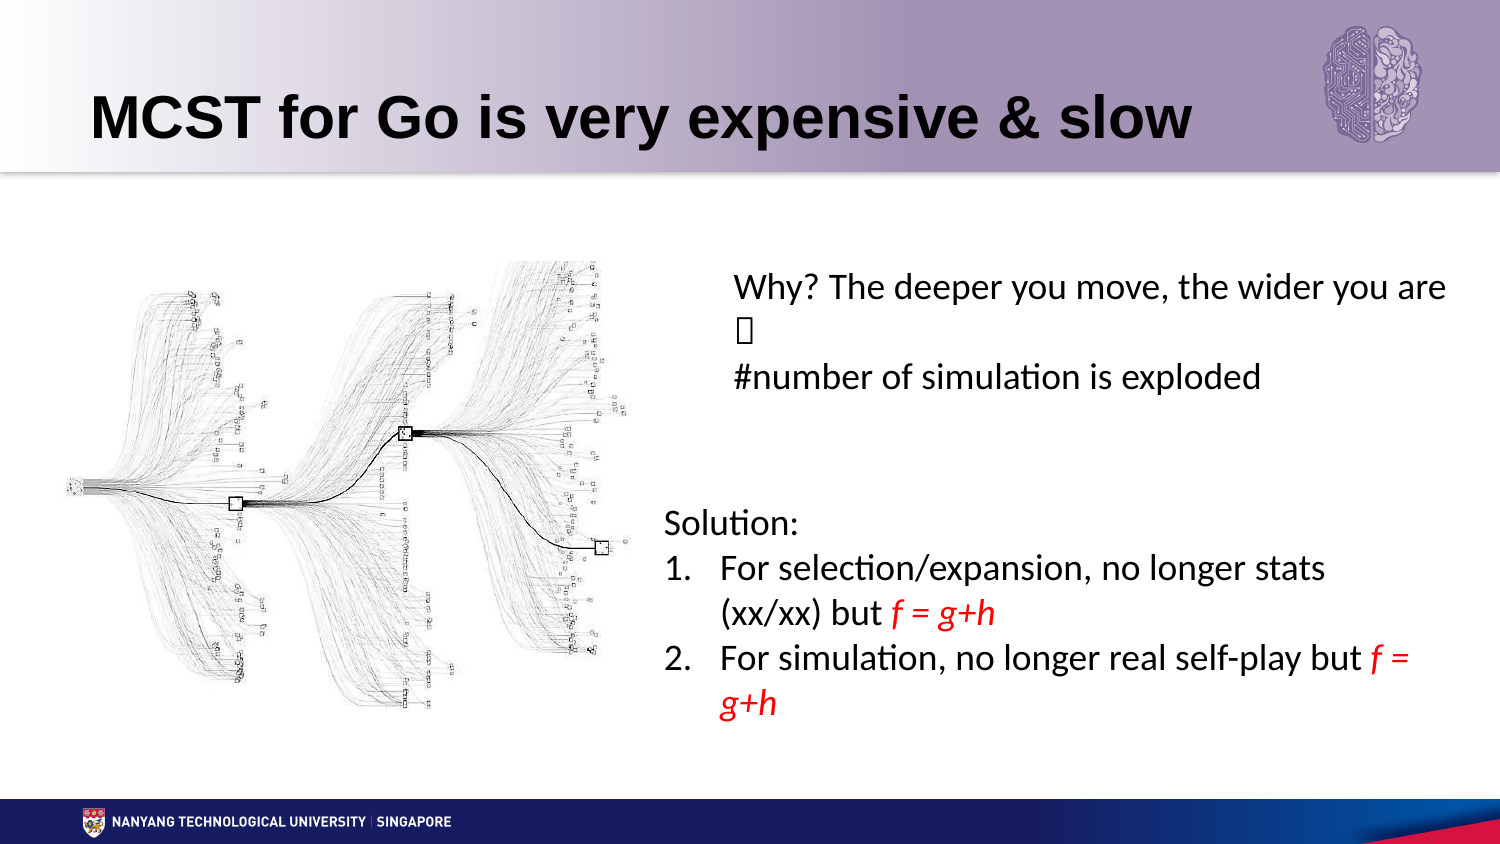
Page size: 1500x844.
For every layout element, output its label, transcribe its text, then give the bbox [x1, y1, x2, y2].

title MCST for Go is very expensive & slow [75, 69, 1425, 159]
picture [0, 799, 1500, 844]
text_box Solution: For selection/expansion, no longer stats (xx/xx) but f = g+h For simulation, no longer real self-play but f = g+h [649, 490, 1446, 731]
text_box Why? The deeper you move, the wider you are  #number of simulation is exploded [718, 254, 1471, 405]
picture [54, 260, 645, 709]
